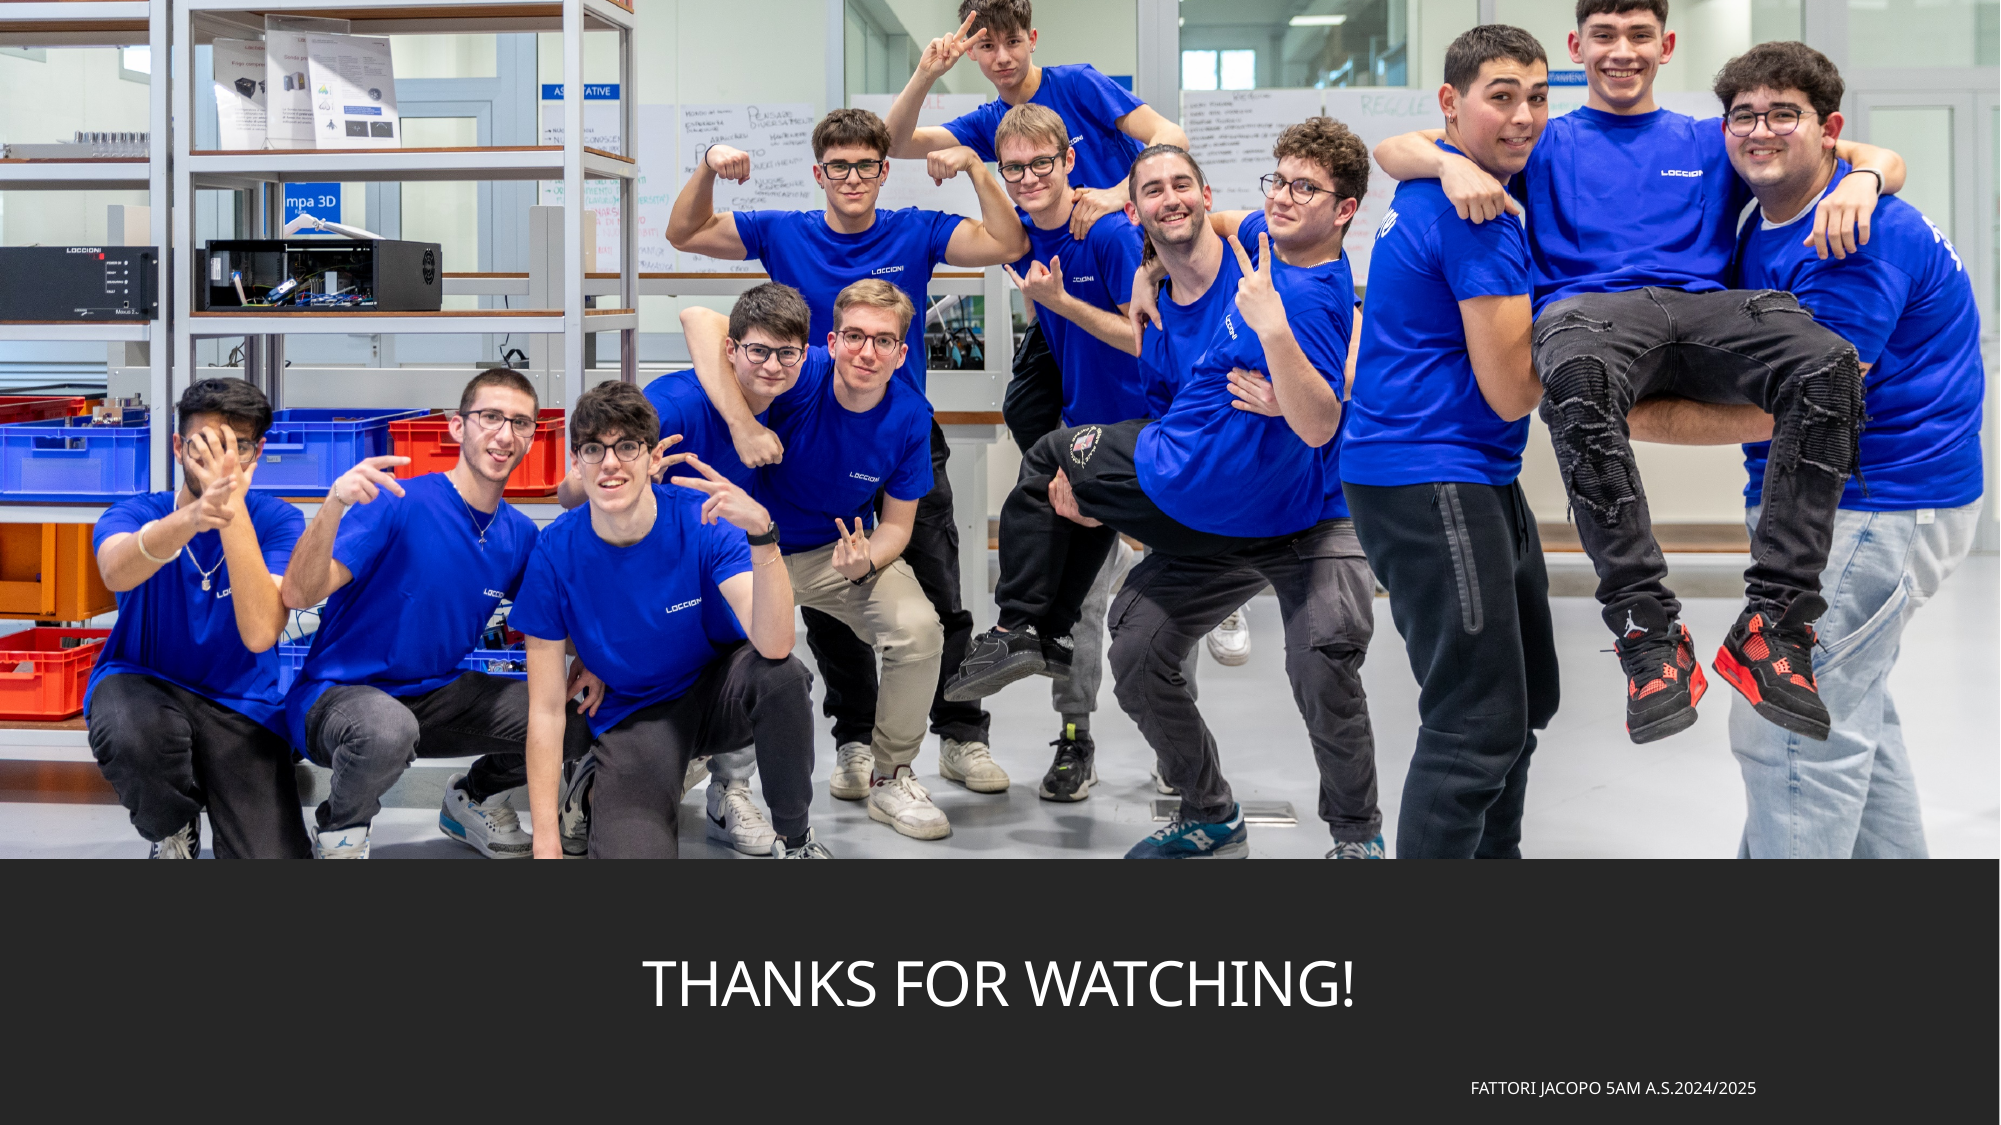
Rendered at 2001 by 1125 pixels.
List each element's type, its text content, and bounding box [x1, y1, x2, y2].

picture [0, 0, 2000, 860]
title THANKS FOR WATCHING! [170, 949, 1830, 1021]
slide_number FATTORI JACOPO 5AM A.S.2024/2025 [1348, 1057, 1773, 1118]
